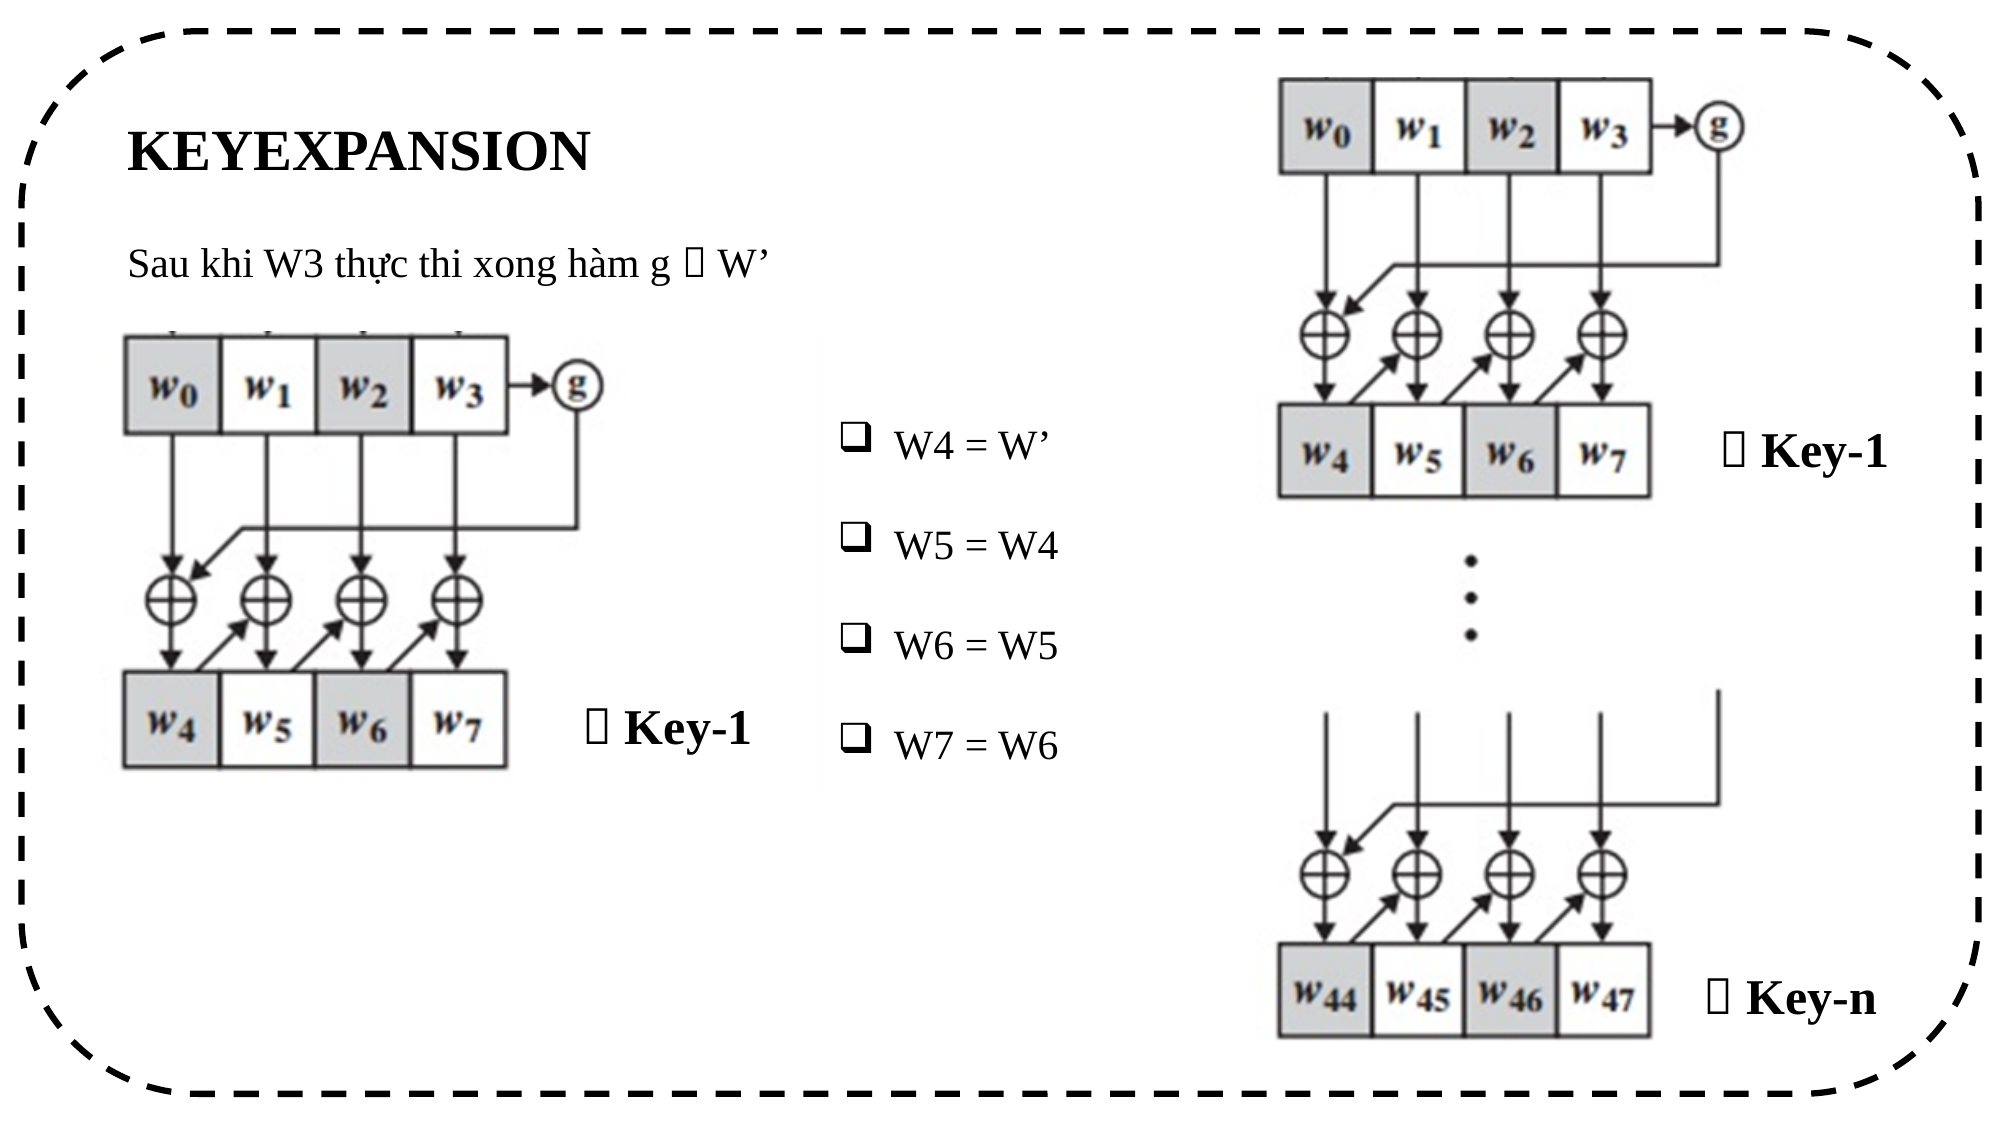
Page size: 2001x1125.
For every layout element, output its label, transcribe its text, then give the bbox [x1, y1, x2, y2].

text_box [20, 30, 1980, 1095]
text_box  Key-1 [1849, 410, 1922, 486]
text_box Sau khi W3 thực thi xong hàm g  W’ [112, 228, 860, 293]
text_box KEYEXPANSION [112, 104, 798, 190]
text_box  Key-n [1849, 957, 1908, 1032]
picture [97, 331, 823, 794]
picture [1252, 77, 1849, 1048]
